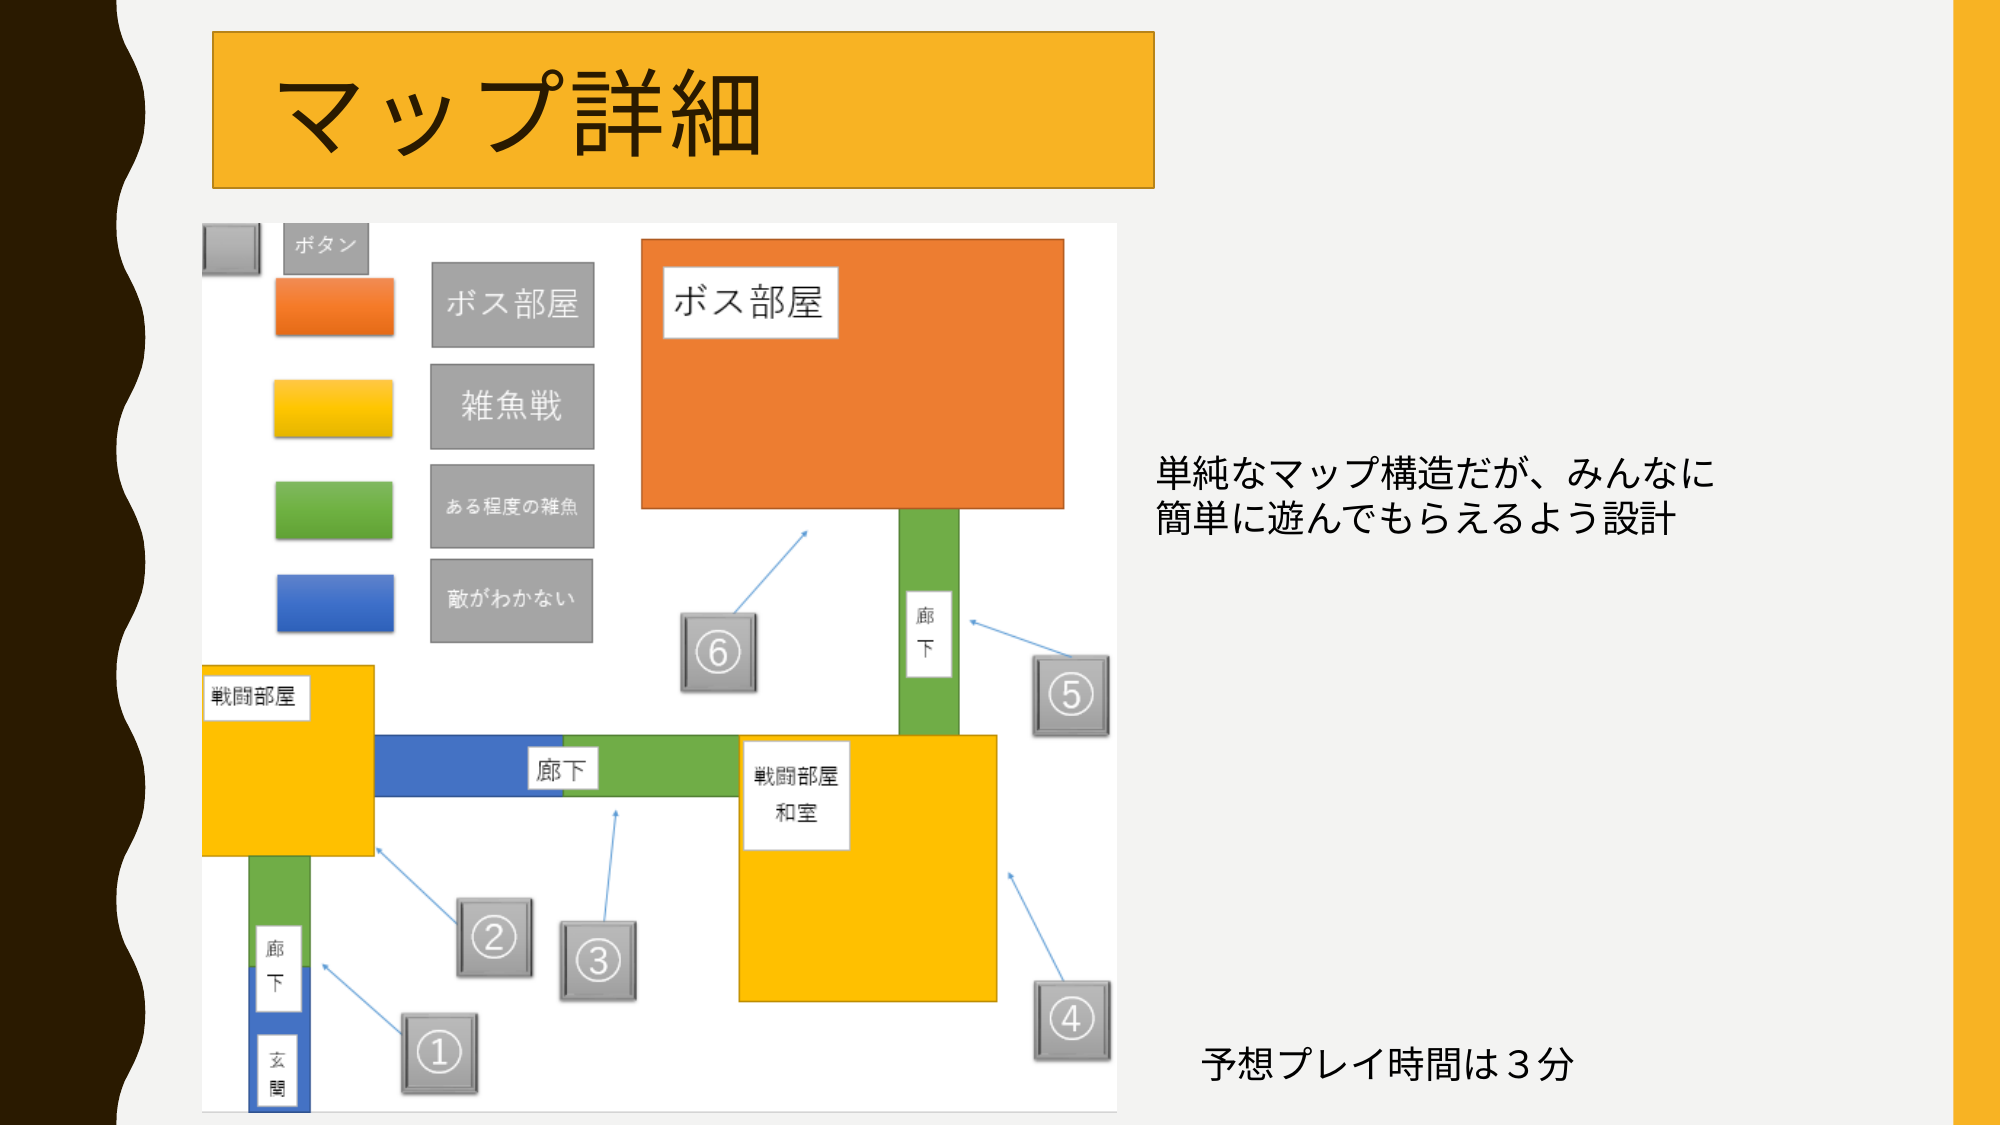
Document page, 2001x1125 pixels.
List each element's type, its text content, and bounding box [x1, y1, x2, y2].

text_box [212, 31, 1155, 189]
text_box 単純なマップ構造だが、みんなに簡単に遊んでもらえるよう設計 [1140, 442, 1748, 548]
text_box 予想プレイ時間は３分 [1185, 1033, 1618, 1094]
picture [202, 223, 1117, 1113]
title マップ詳細 [255, 59, 1103, 189]
